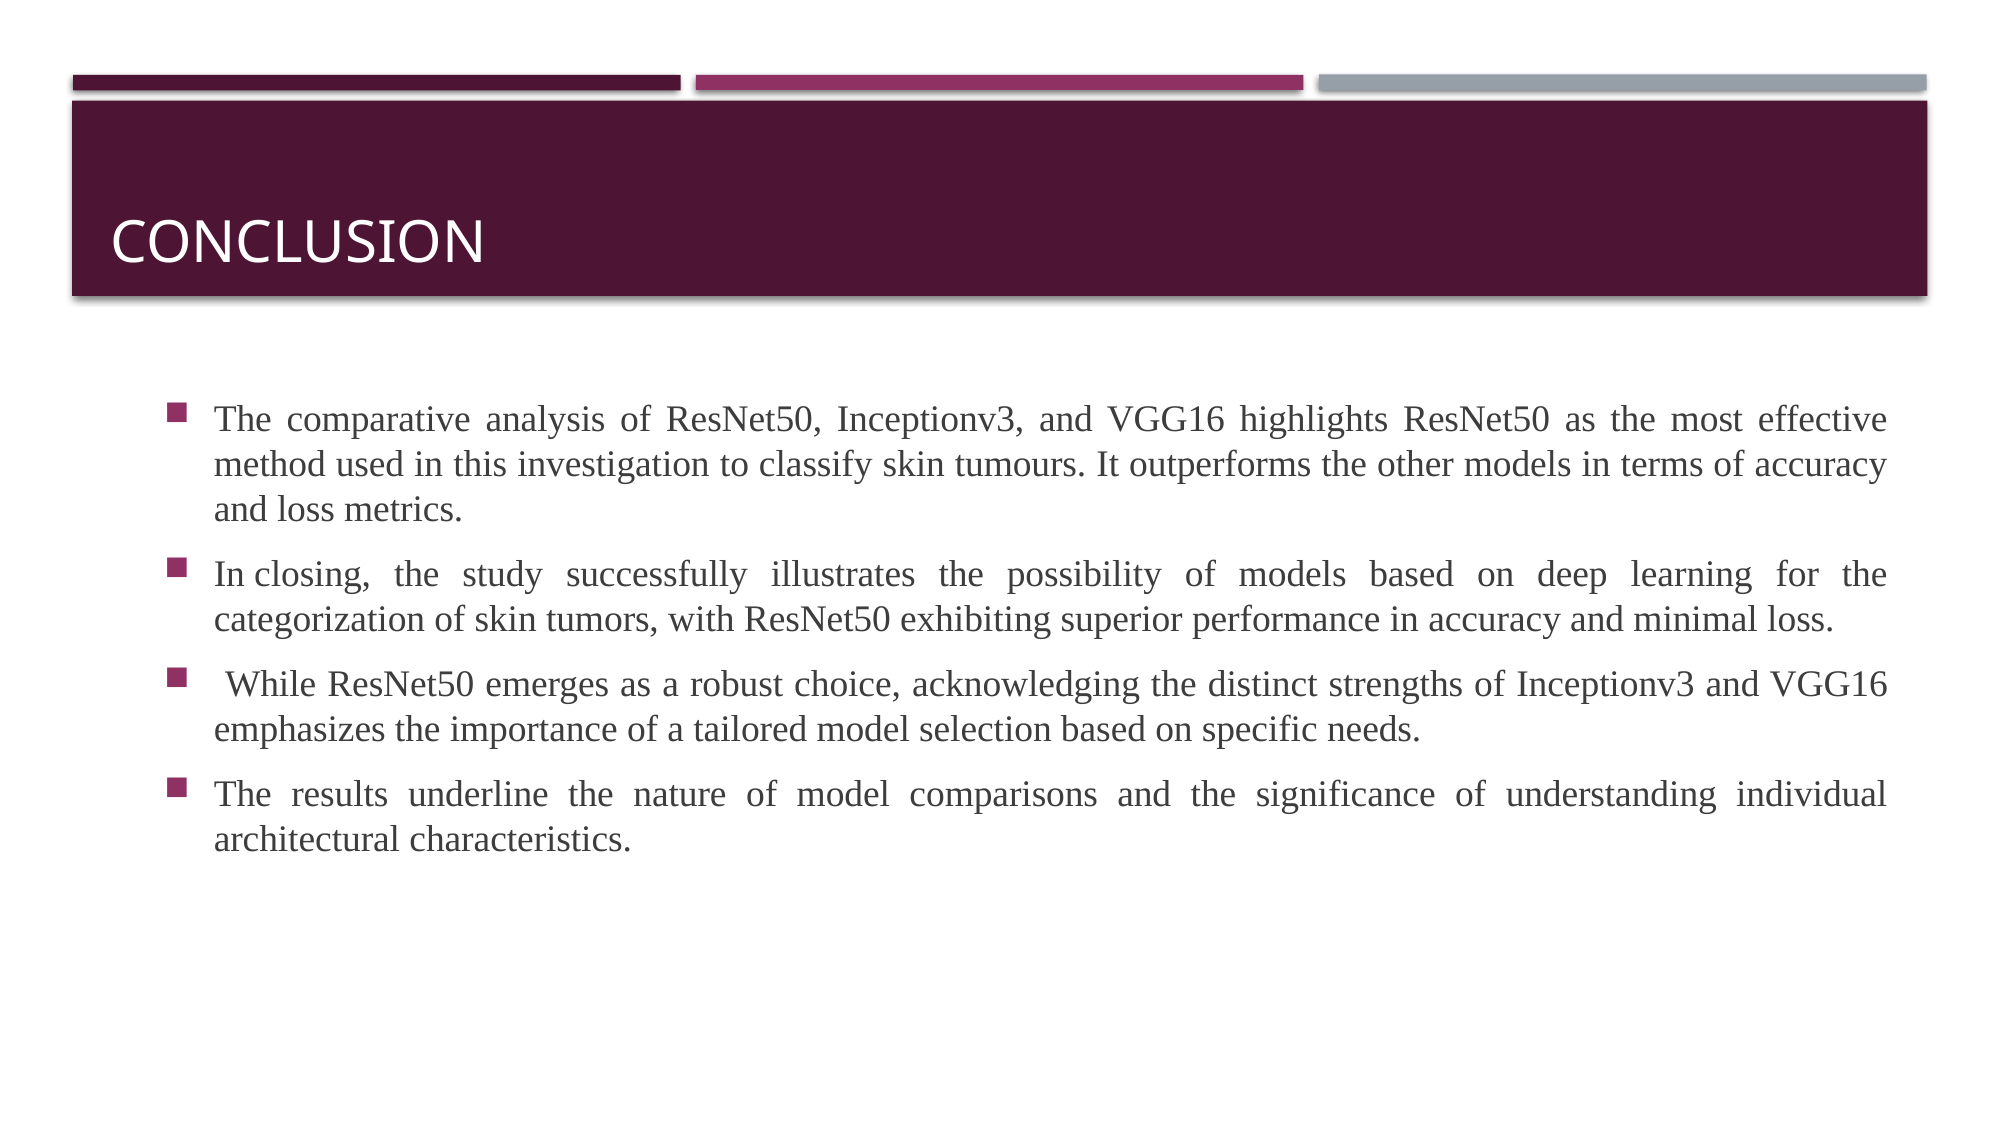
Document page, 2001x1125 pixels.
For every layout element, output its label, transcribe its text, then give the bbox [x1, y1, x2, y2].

list The comparative analysis of ResNet50, Inceptionv3, and VGG16 highlights ResNet50 as the most effective method used in this investigation to classify skin tumours. It outperforms the other models in terms of accuracy and loss metrics. In closing, the study successfully illustrates the possibility of models based on deep learning for the categorization of skin tumors, with ResNet50 exhibiting superior performance in accuracy and minimal loss. While ResNet50 emerges as a robust choice, acknowledging the distinct strengths of Inceptionv3 and VGG16 emphasizes the importance of a tailored model selection based on specific needs. The results underline the nature of model comparisons and the significance of understanding individual architectural characteristics. [95, 357, 1905, 962]
title conclusion [95, 115, 1905, 282]
